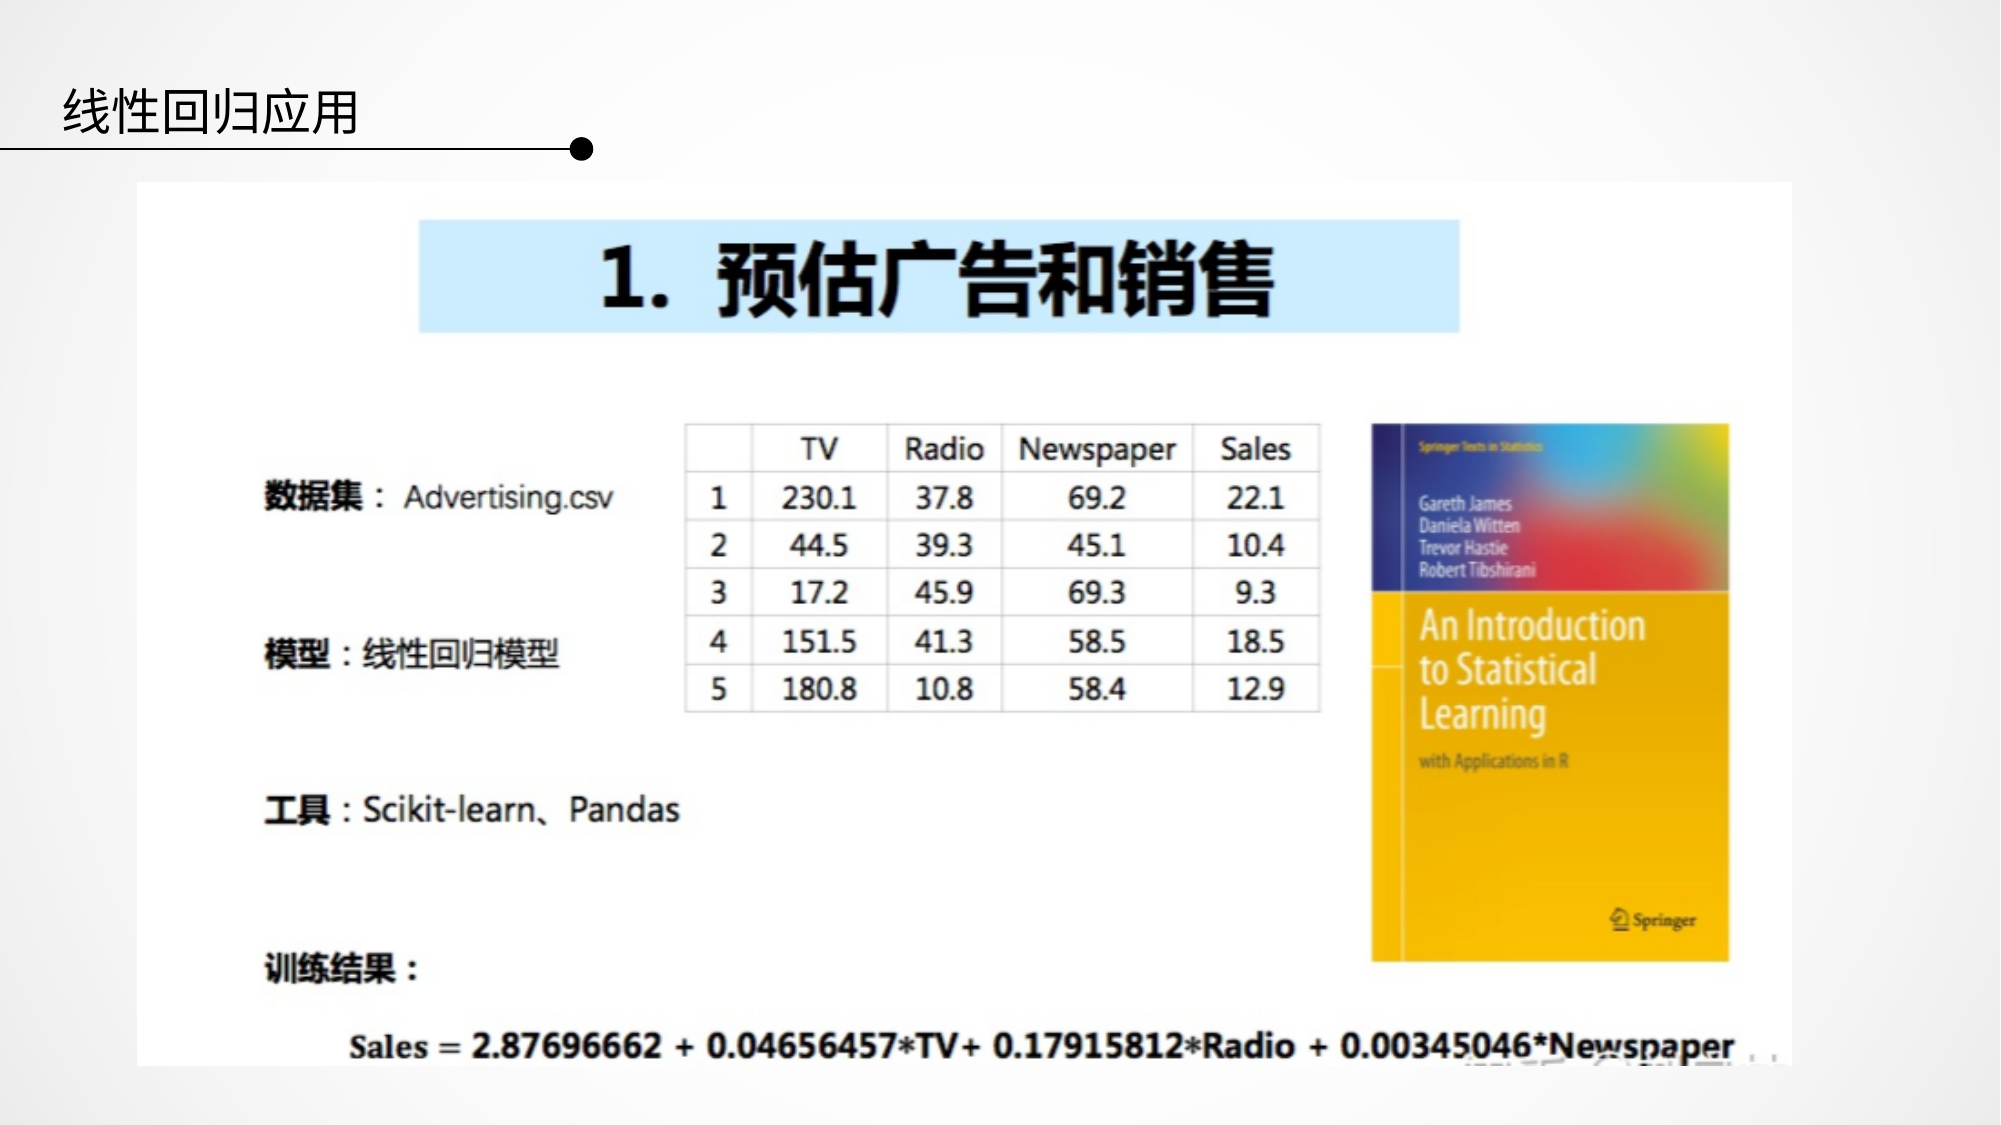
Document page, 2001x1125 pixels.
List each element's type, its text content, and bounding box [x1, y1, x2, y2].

picture [137, 182, 1792, 1067]
text_box [567, 135, 596, 163]
text_box 线性回归应用 [46, 73, 566, 148]
